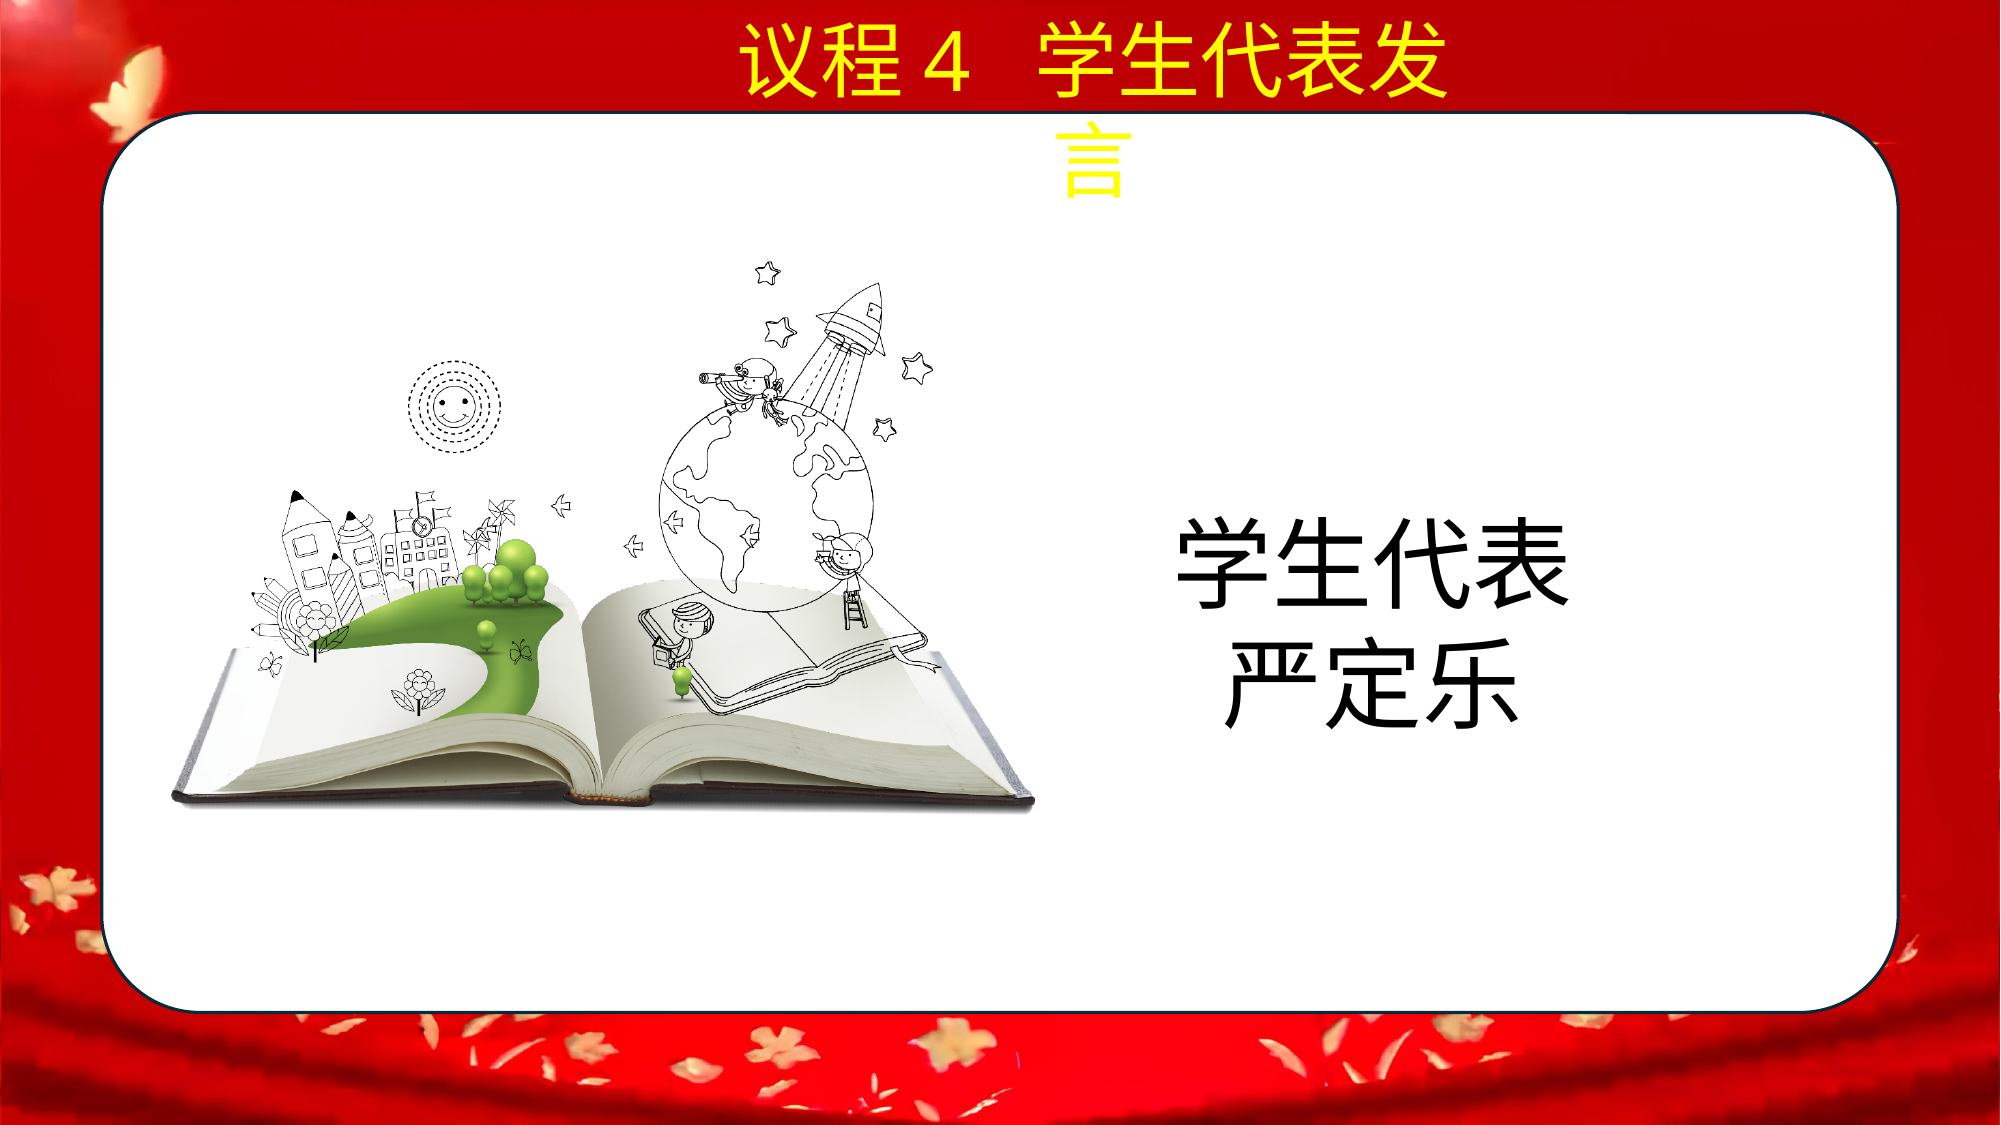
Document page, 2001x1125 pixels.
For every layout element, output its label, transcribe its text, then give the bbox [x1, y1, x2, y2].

text_box [100, 110, 1900, 1015]
text_box 议程4 学生代表发言 [692, 1, 1495, 216]
picture [0, 0, 2000, 1125]
text_box 学生代表 严定乐 [1217, 494, 1587, 749]
